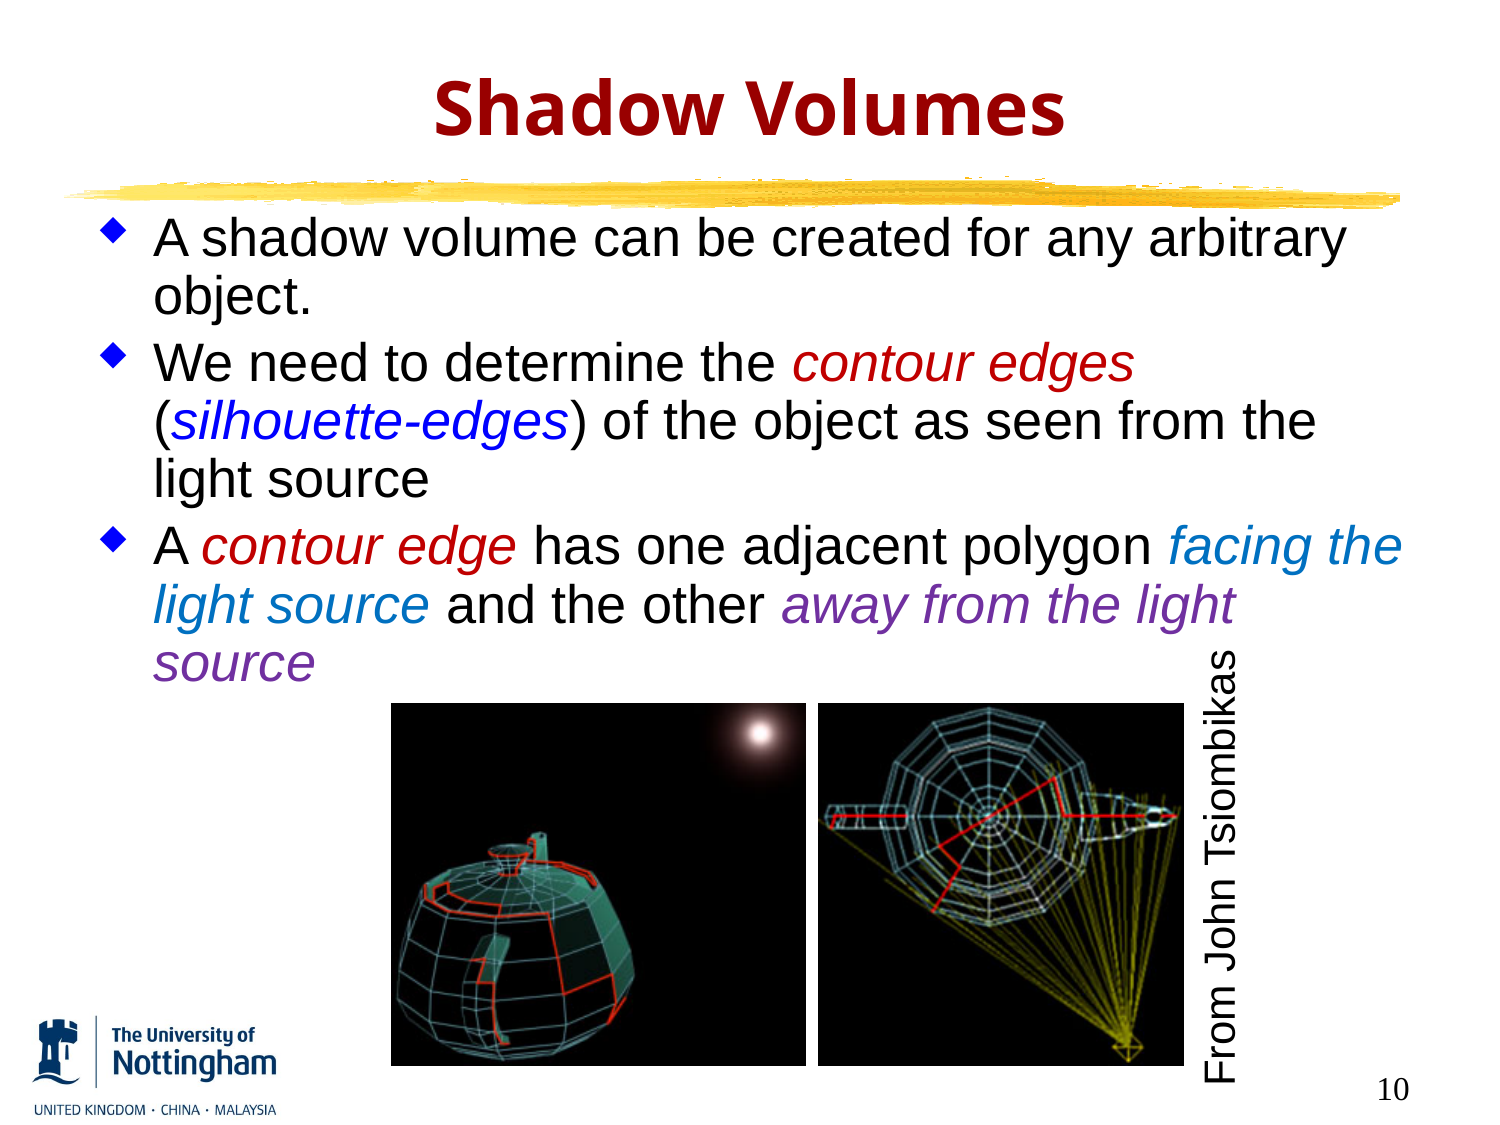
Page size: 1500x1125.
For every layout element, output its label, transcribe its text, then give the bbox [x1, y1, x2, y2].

picture [817, 702, 1184, 1066]
picture [64, 172, 1400, 216]
title Shadow Volumes [112, 37, 1388, 173]
text_box From John Tsiombikas [1183, 632, 1251, 1056]
list A shadow volume can be created for any arbitrary object. We need to determine the contour edges (silhouette-edges) of the object as seen from the light source A contour edge has one adjacent polygon facing the light source and the other away from the light source [81, 201, 1430, 1015]
picture [391, 702, 806, 1066]
slide_number 9 [1074, 1056, 1426, 1117]
picture [23, 1011, 293, 1125]
